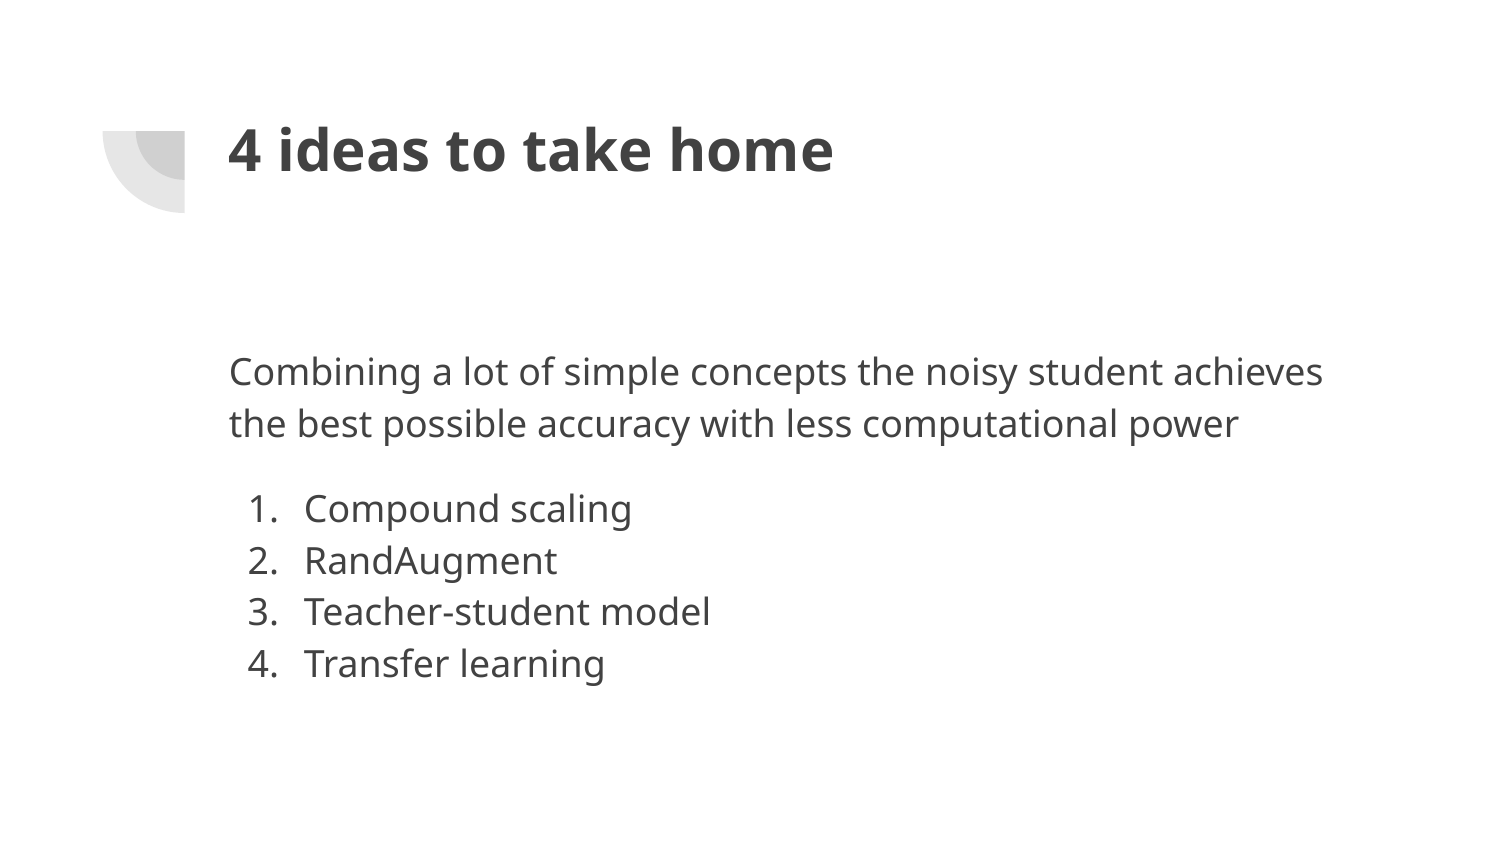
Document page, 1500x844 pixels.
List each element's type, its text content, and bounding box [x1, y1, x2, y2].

title 4 ideas to take home [213, 98, 1368, 263]
list Combining а lot of simple concepts the noisy student achieves the best possible accuracy with less computational power Compound scaling RandAugment Teacher-student model Transfer learning [213, 326, 1368, 744]
